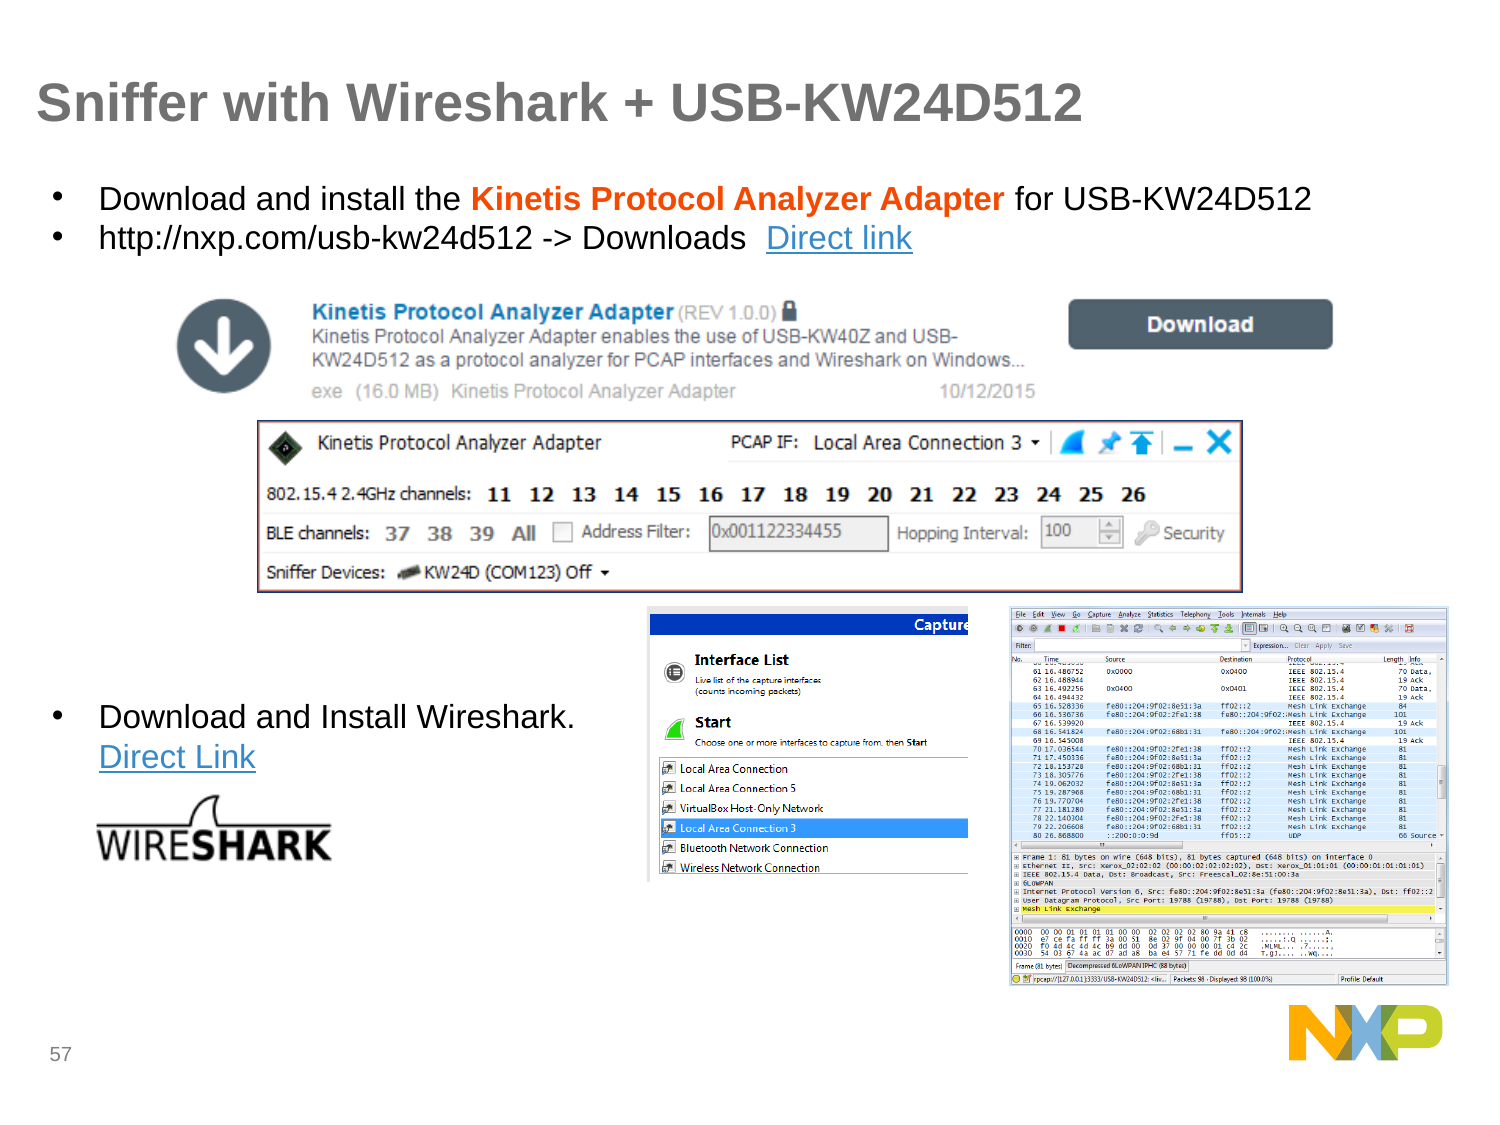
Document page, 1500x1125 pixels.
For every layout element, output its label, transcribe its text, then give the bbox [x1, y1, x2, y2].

picture [153, 290, 1355, 593]
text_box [646, 606, 1449, 986]
text_box Download and install the Kinetis Protocol Analyzer Adapter for USB-KW24D512 http://nxp.com/usb-kw24d512 -> Downloads Direct link Download and Install Wireshark. Direct Link [36, 169, 1449, 952]
title Sniffer with Wireshark + USB-KW24D512 [36, 45, 1472, 154]
picture [86, 772, 346, 877]
